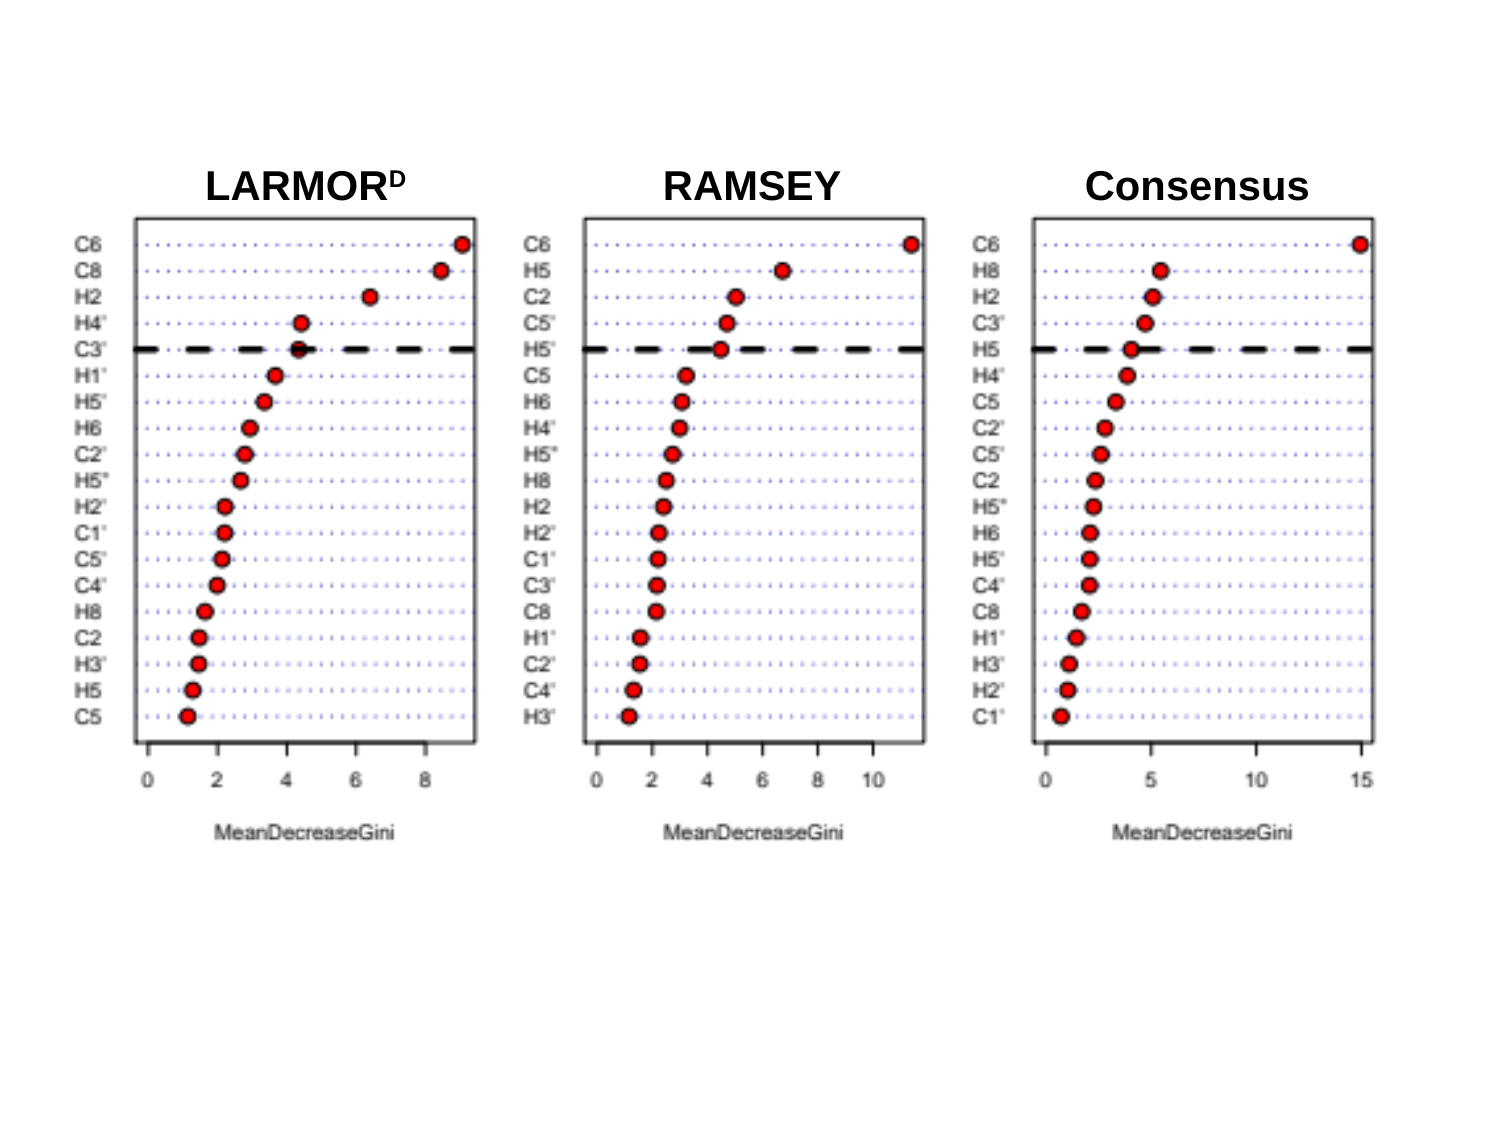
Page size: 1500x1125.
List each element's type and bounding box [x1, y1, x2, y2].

text_box [63, 151, 1379, 842]
